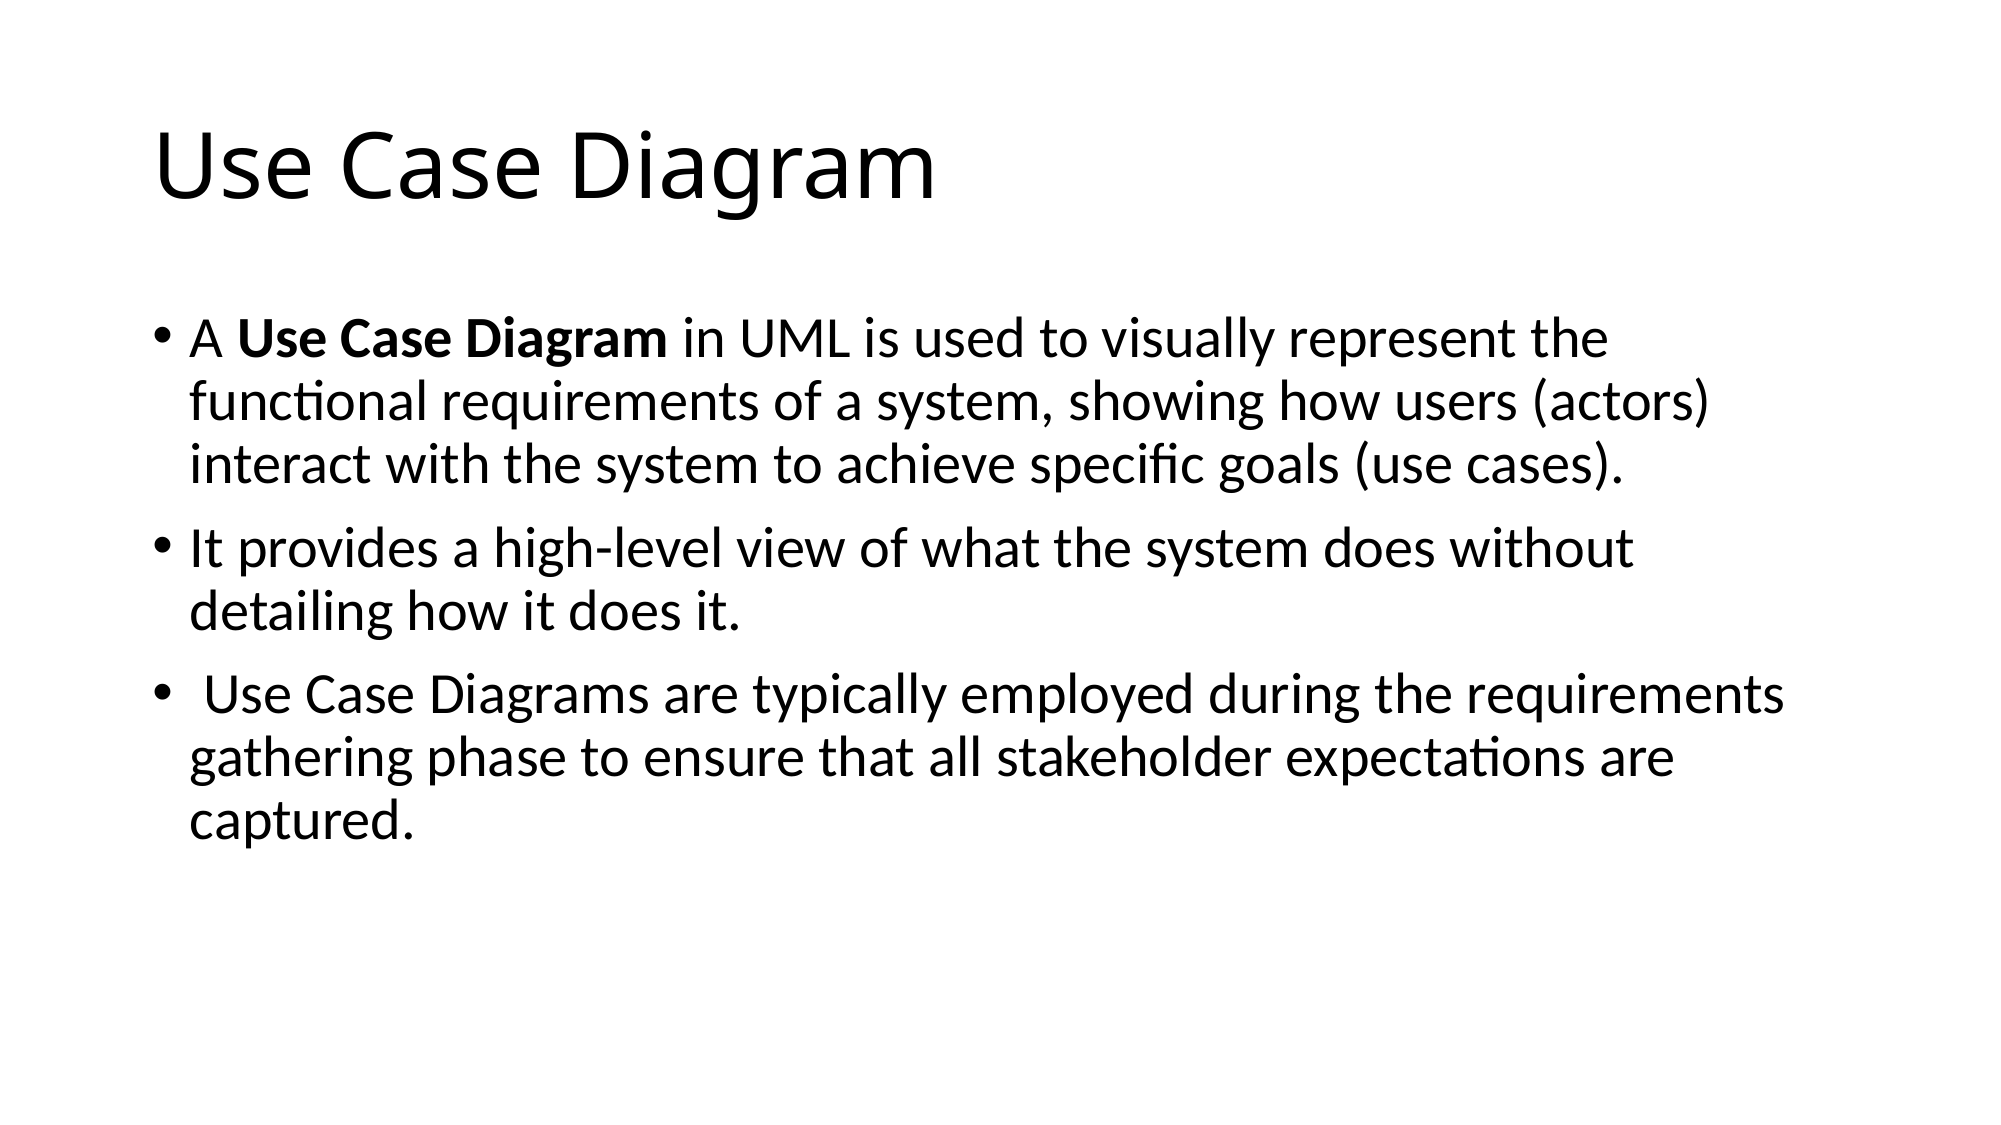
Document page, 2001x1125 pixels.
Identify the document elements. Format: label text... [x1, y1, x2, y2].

title Use Case Diagram [137, 59, 1863, 278]
list A Use Case Diagram in UML is used to visually represent the functional requirements of a system, showing how users (actors) interact with the system to achieve specific goals (use cases). It provides a high-level view of what the system does without detailing how it does it. Use Case Diagrams are typically employed during the requirements gathering phase to ensure that all stakeholder expectations are captured. [137, 299, 1863, 1014]
